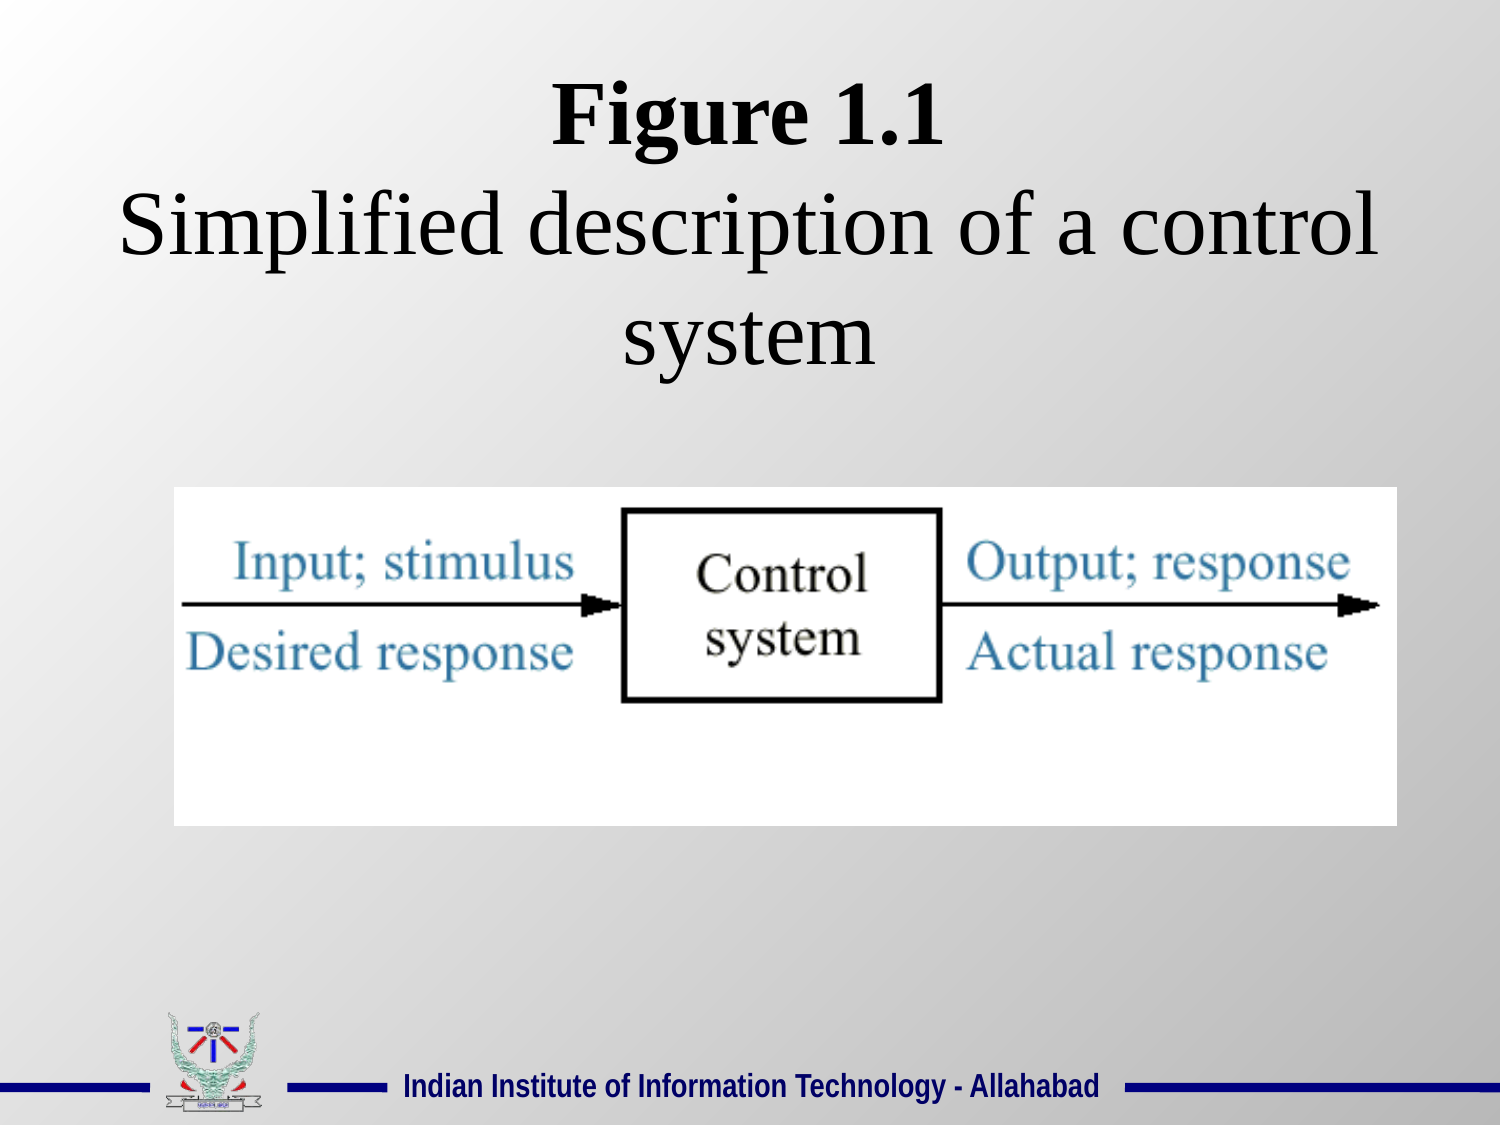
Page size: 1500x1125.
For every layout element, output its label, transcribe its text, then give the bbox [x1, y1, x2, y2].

picture [174, 487, 1397, 826]
picture [166, 1012, 263, 1113]
title Figure 1.1 Simplified description of a control system [75, 45, 1425, 233]
